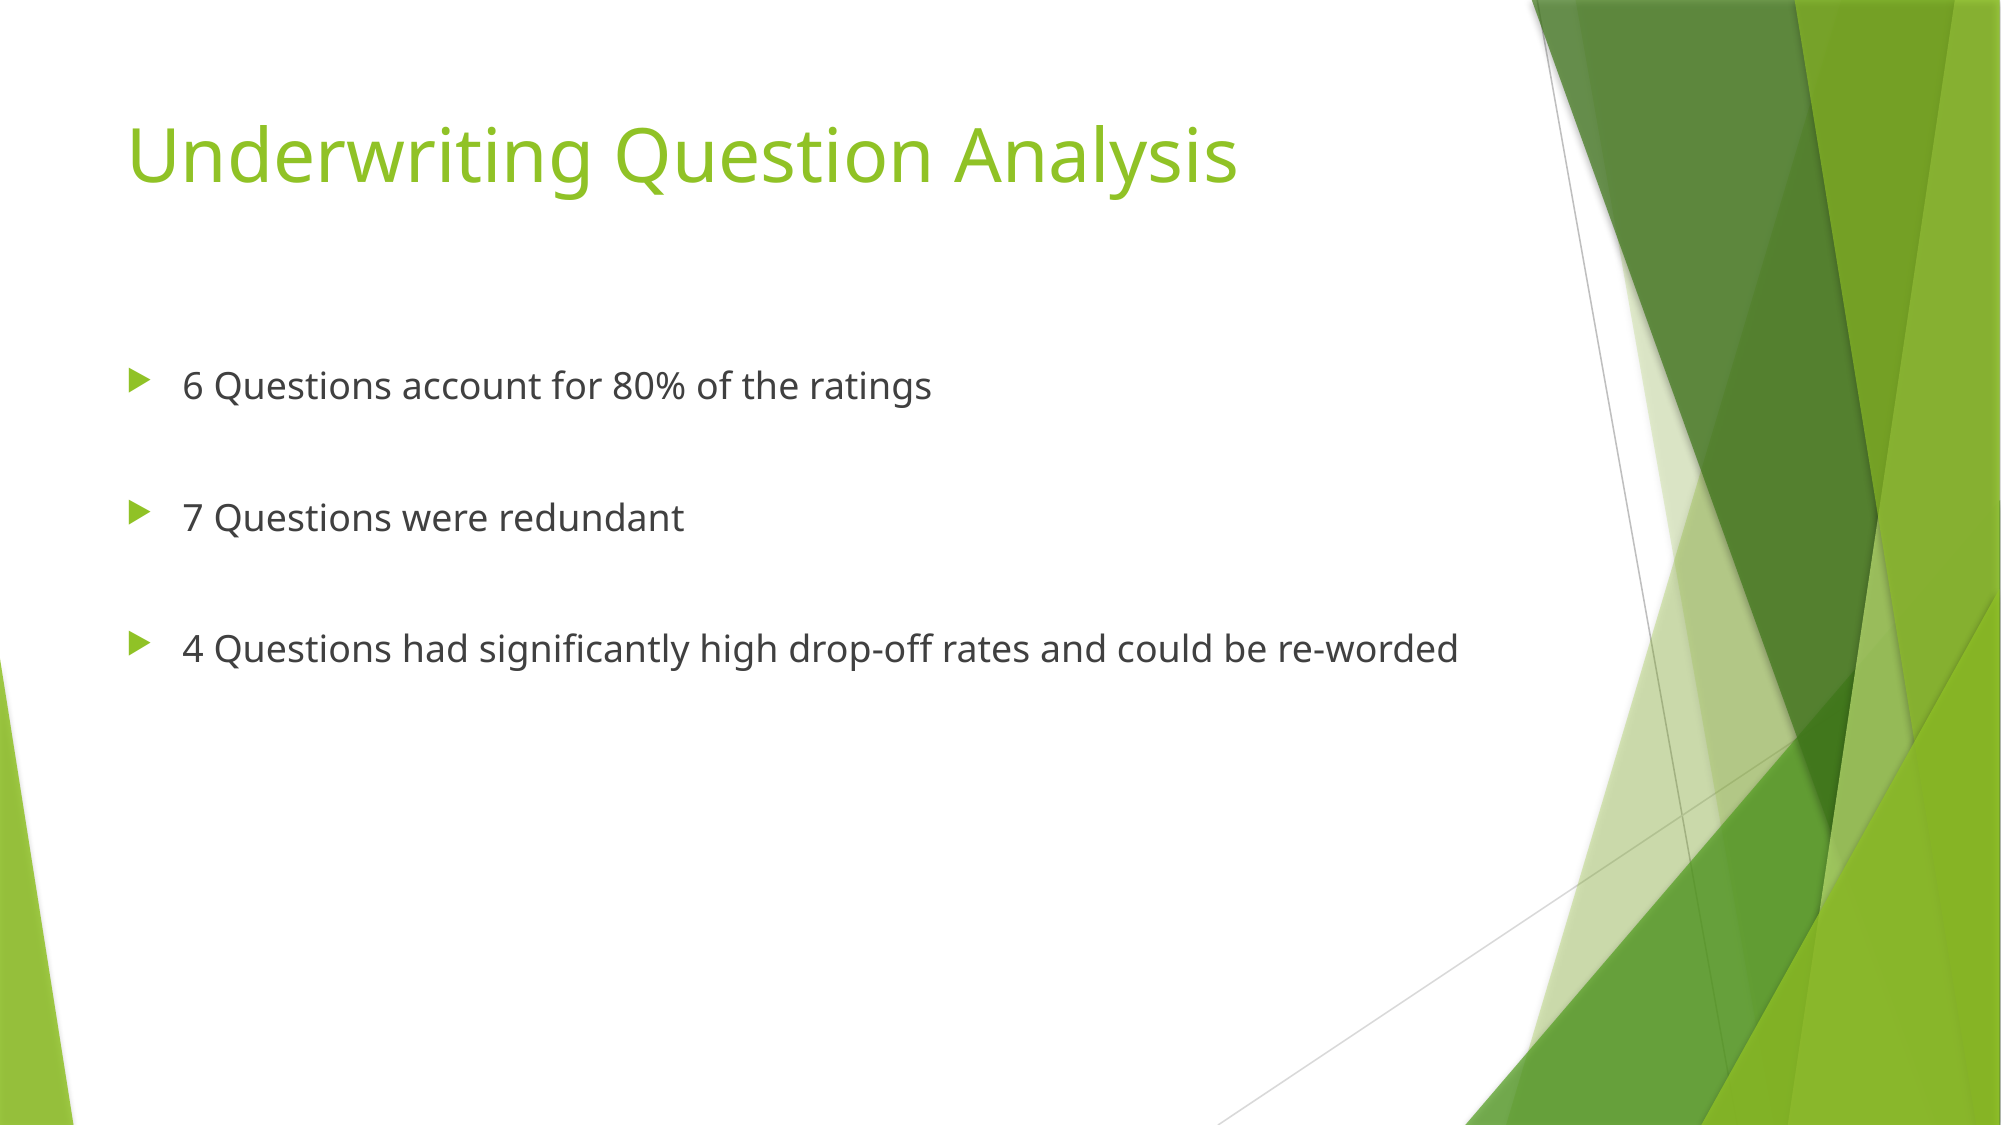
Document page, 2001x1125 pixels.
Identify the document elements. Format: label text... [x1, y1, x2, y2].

title Underwriting Question Analysis [111, 99, 1522, 317]
list 6 Questions account for 80% of the ratings 7 Questions were redundant 4 Questions had significantly high drop-off rates and could be re-worded [111, 354, 1522, 992]
